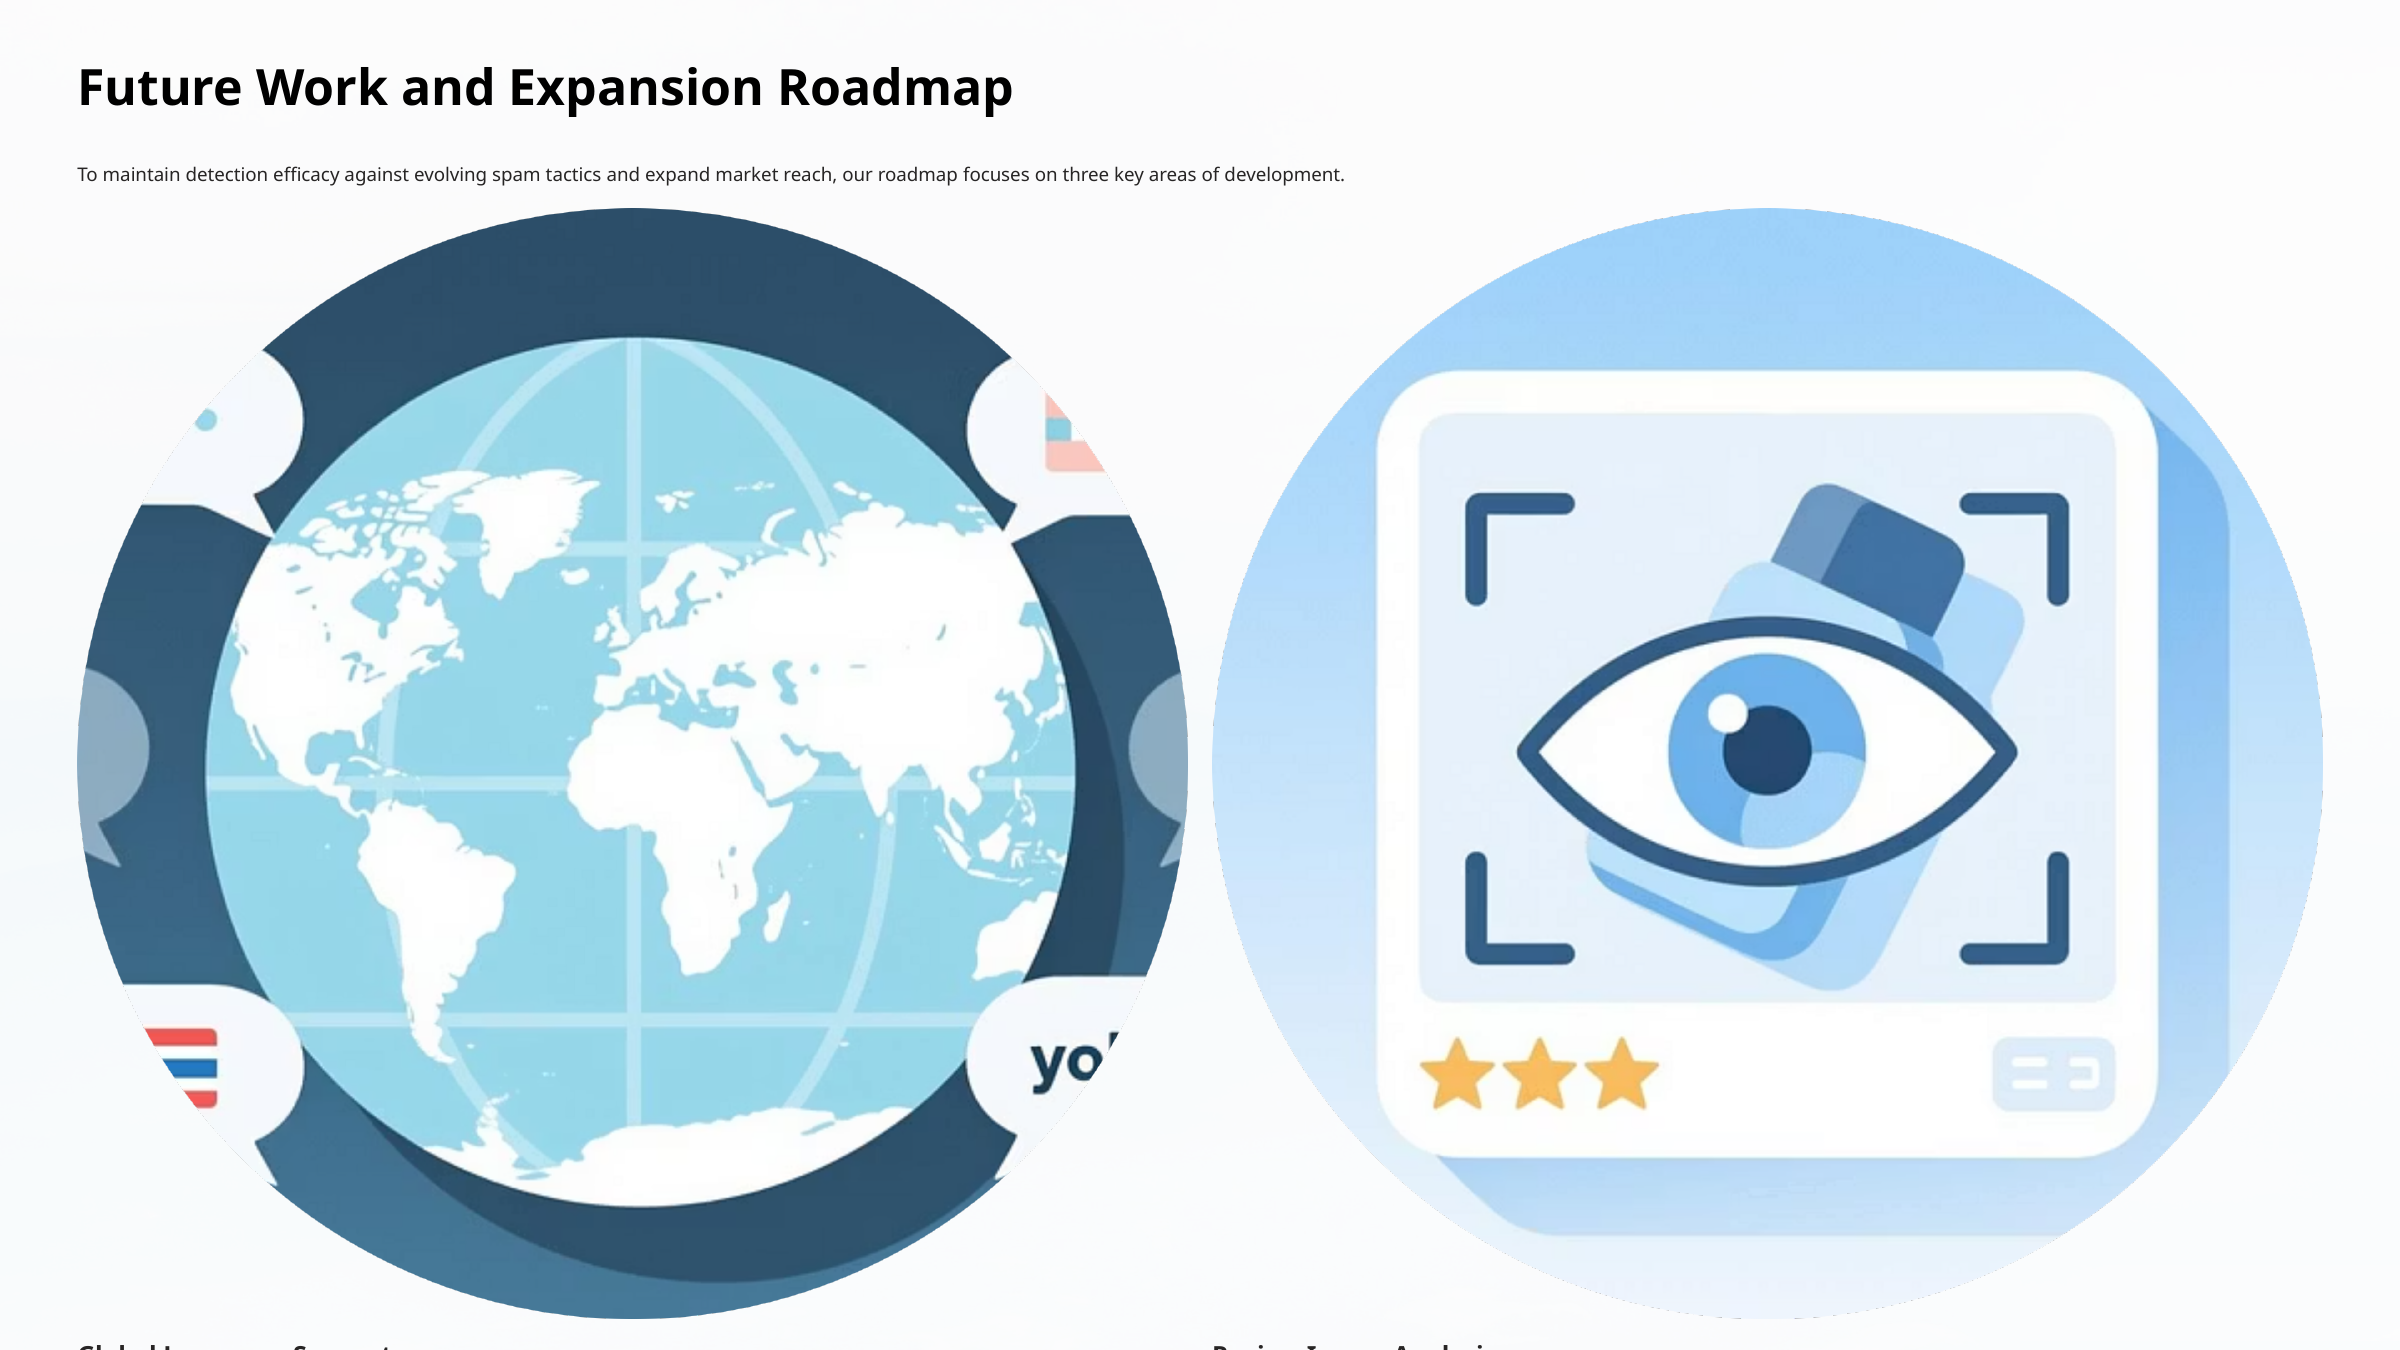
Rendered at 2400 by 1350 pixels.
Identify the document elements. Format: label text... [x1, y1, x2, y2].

text_box To maintain detection efficacy against evolving spam tactics and expand market reach, our roadmap focuses on three key areas of development. [77, 155, 2323, 187]
picture [77, 208, 1188, 1319]
text_box Global Language Support [77, 1337, 370, 1350]
picture [1212, 208, 2400, 1341]
text_box Future Work and Expansion Roadmap [77, 53, 959, 117]
text_box Review Image Analysis [1212, 1337, 1476, 1350]
